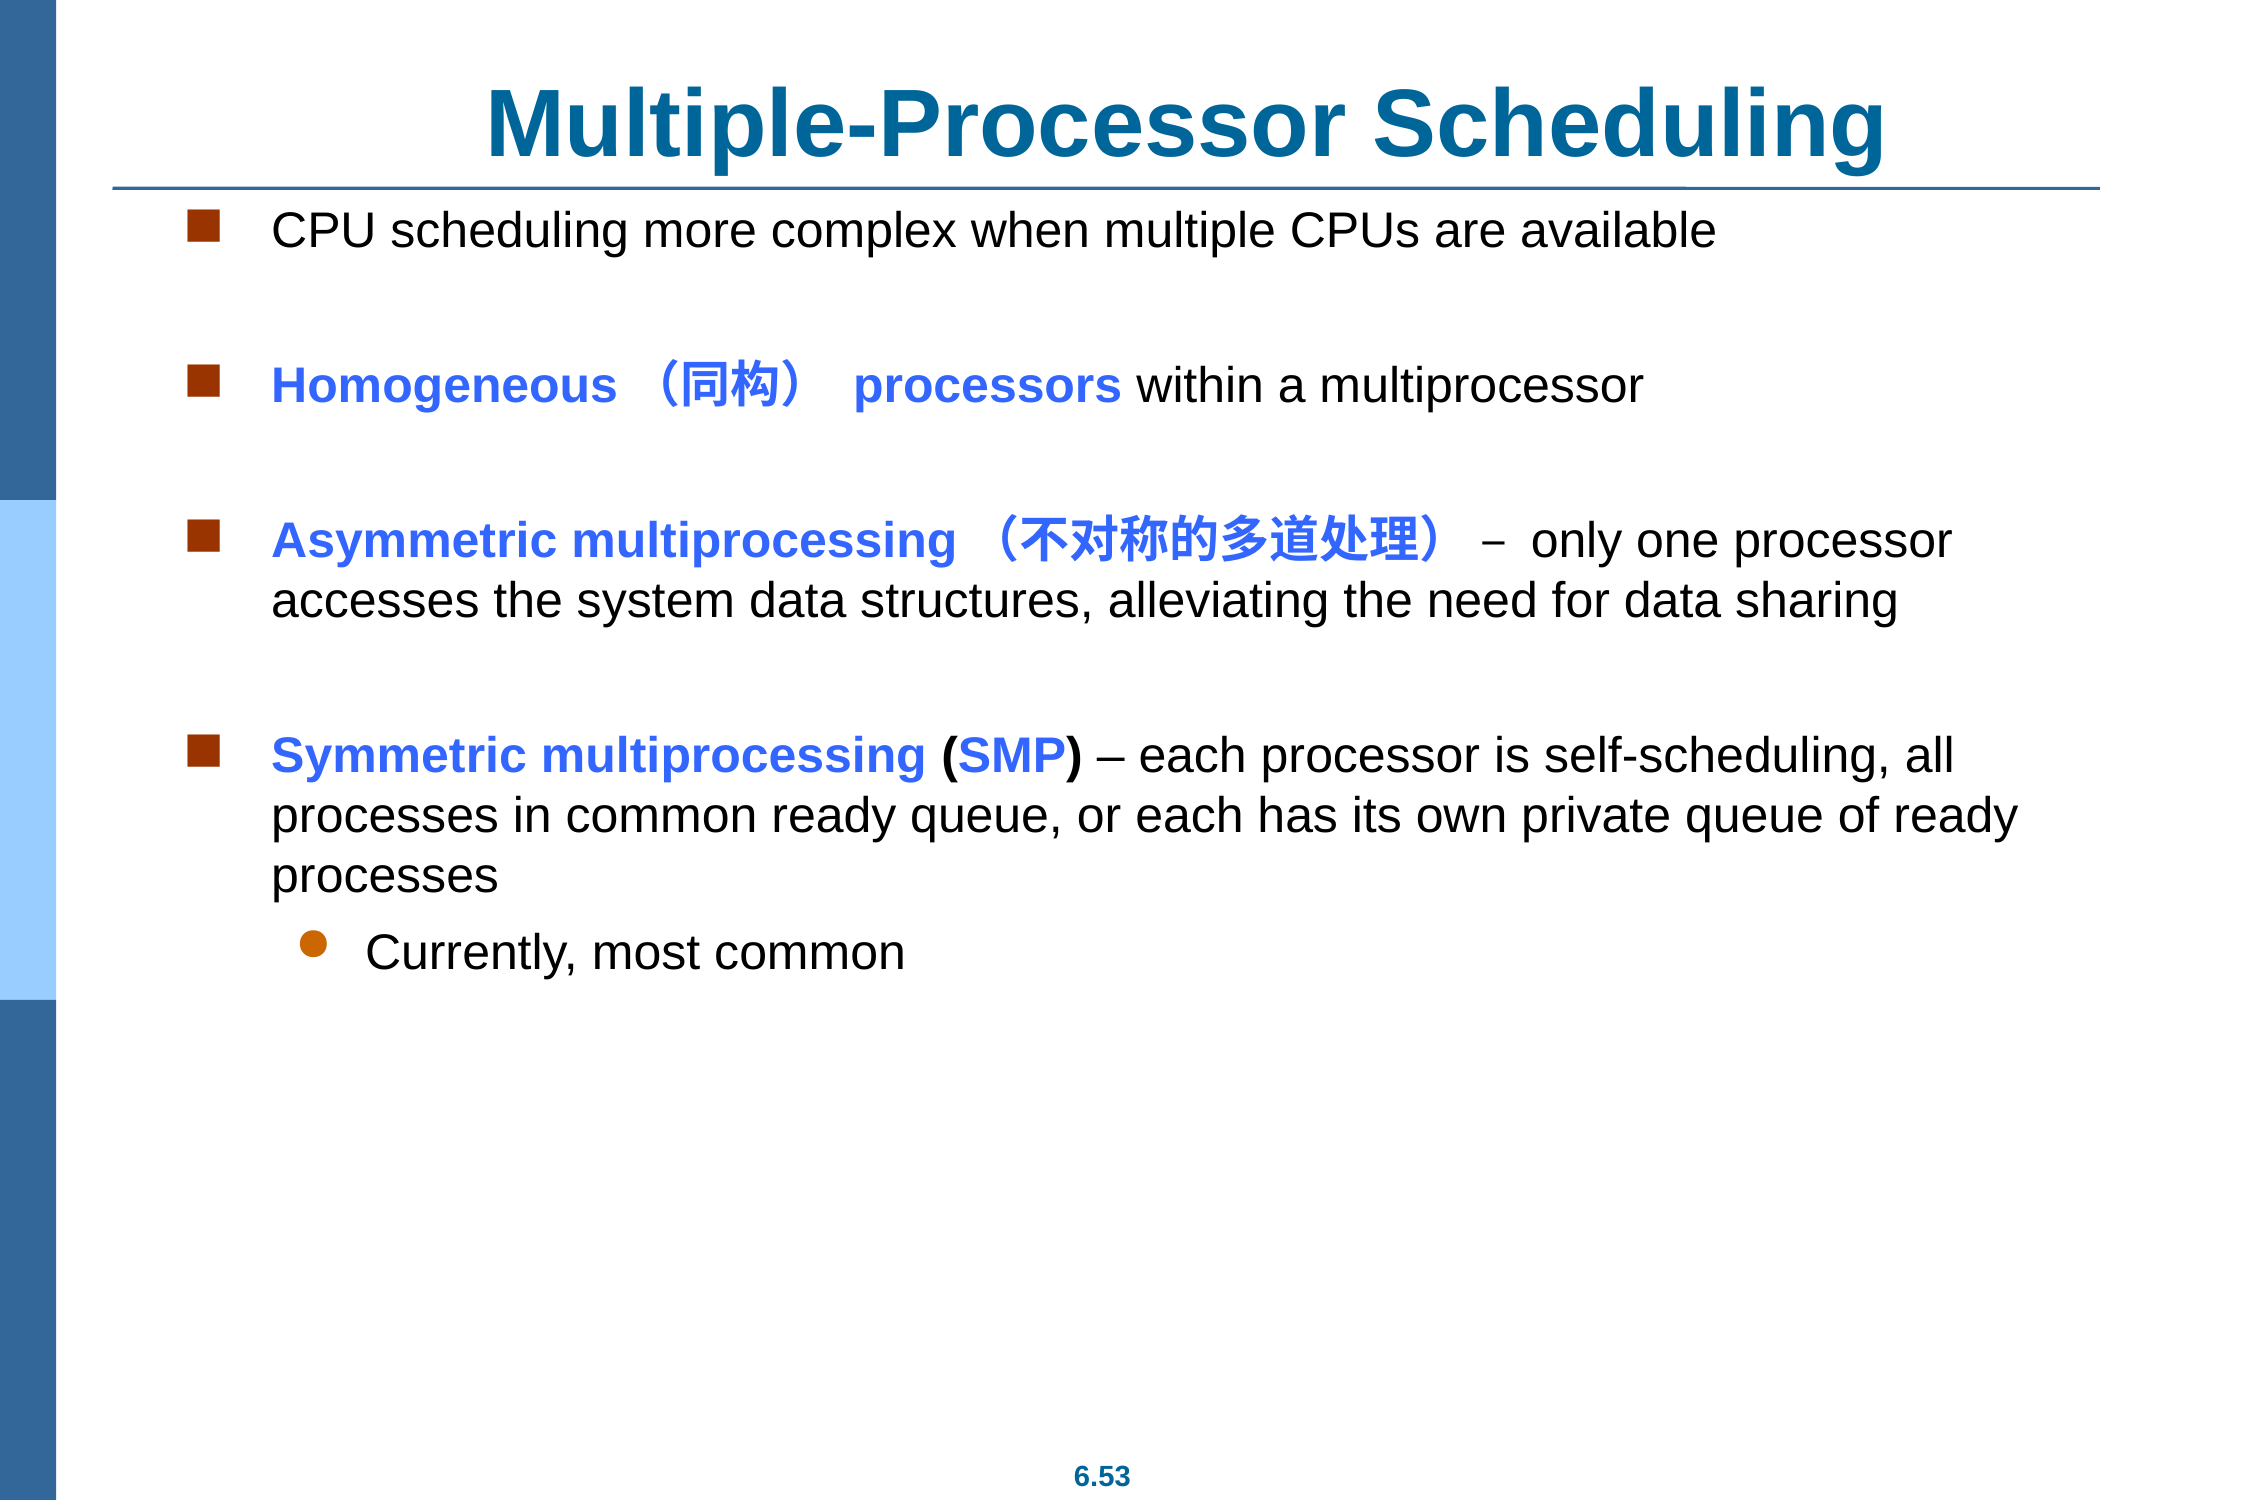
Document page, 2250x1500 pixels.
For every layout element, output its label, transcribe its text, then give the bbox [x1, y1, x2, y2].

list CPU scheduling more complex when multiple CPUs are available Homogeneous（同构） processors within a multiprocessor Asymmetric multiprocessing（不对称的多道处理） – only one processor accesses the system data structures, alleviating the need for data sharing Symmetric multiprocessing (SMP) – each processor is self-scheduling, all processes in common ready queue, or each has its own private queue of ready processes Currently, most common [169, 186, 2042, 1239]
title Multiple-Processor Scheduling [237, 60, 2138, 187]
